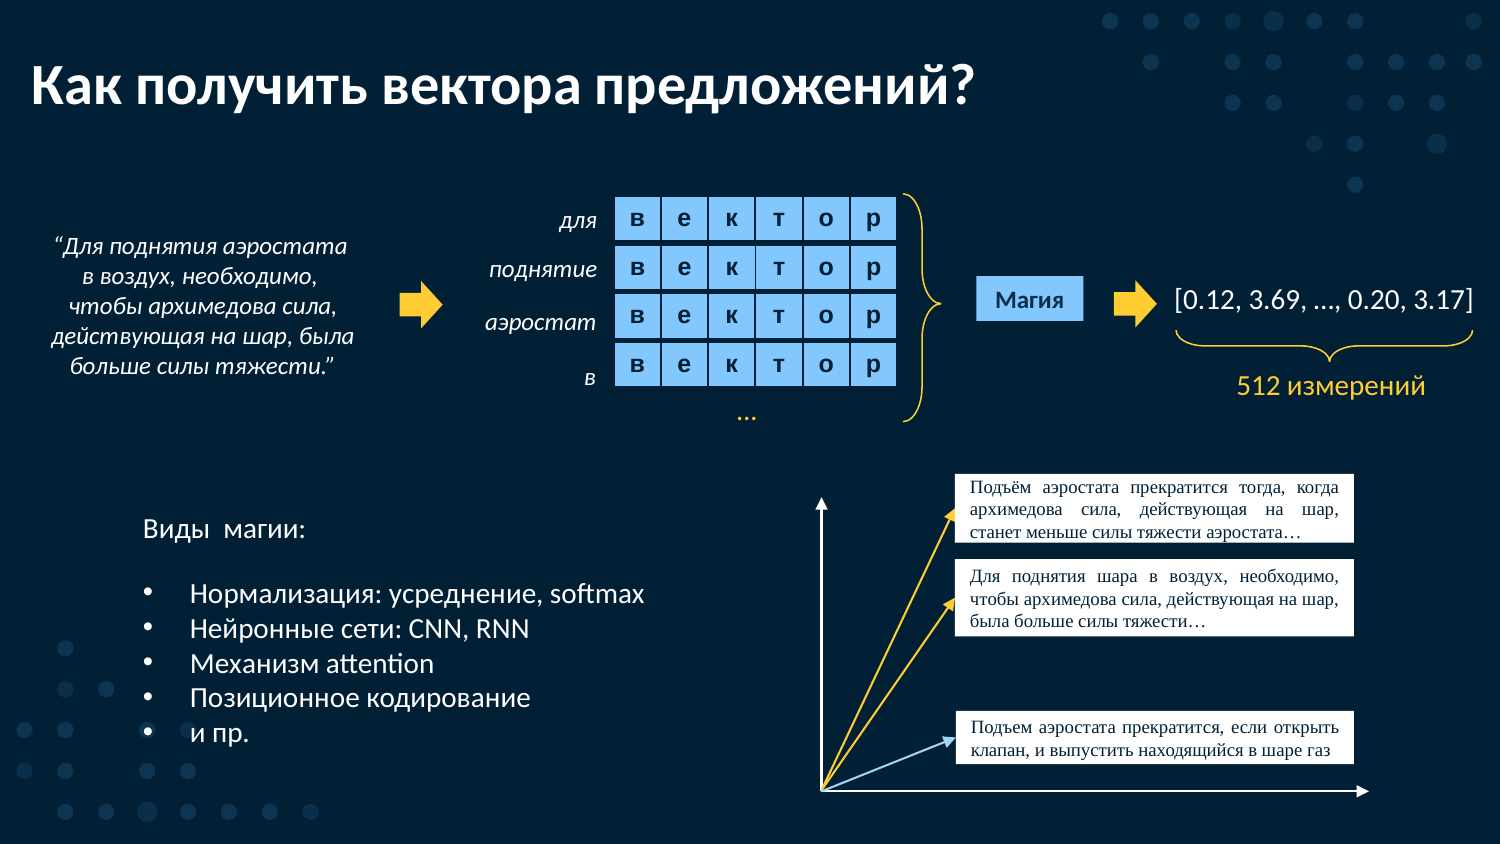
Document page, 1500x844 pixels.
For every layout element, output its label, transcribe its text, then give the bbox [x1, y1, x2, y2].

table_header в [615, 246, 660, 289]
text_box Как получить вектора предложений? [16, 38, 1281, 124]
table_header о [804, 343, 849, 386]
text_box [1113, 280, 1157, 328]
table_header е [662, 294, 707, 338]
text_box Виды магии: [127, 501, 373, 553]
table_header о [804, 246, 849, 289]
table_header т [756, 343, 802, 386]
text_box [820, 473, 1370, 792]
text_box … [722, 388, 773, 434]
table_header е [662, 197, 707, 240]
text_box аэростат [468, 297, 612, 343]
table_header е [662, 246, 707, 289]
table_header р [851, 294, 896, 338]
text_box [399, 281, 443, 329]
table_header к [709, 294, 754, 338]
table_header р [851, 197, 896, 240]
table_header к [709, 246, 755, 289]
text_box для [543, 196, 613, 242]
text_box “Для поднятия аэростата в воздух, необходимо, чтобы архимедова сила, действующая на шар, была больше силы тяжести.” [7, 222, 399, 387]
table_header к [709, 343, 754, 386]
table_header в [615, 294, 660, 338]
text_box [1176, 330, 1473, 358]
table_header о [804, 197, 849, 240]
text_box Нормализация: усреднение, softmax Нейронные сети: CNN, RNN Механизм attention Позиционное кодирование и пр. [127, 566, 739, 759]
table_header е [662, 343, 707, 386]
table_header р [851, 246, 896, 289]
table_header т [756, 294, 802, 338]
table_header о [804, 294, 849, 338]
table_header т [756, 197, 802, 240]
text_box [0.12, 3.69, …, 0.20, 3.17] [1157, 272, 1491, 323]
text_box поднятие [472, 244, 613, 290]
table_header в [615, 343, 660, 386]
text_box [902, 193, 942, 422]
table_header в [615, 197, 660, 240]
text_box 512 измерений [1219, 358, 1443, 409]
table_header к [709, 197, 754, 240]
table_header т [756, 246, 802, 289]
text_box в [568, 352, 611, 398]
text_box Магия [976, 276, 1084, 321]
table_header р [851, 343, 896, 386]
